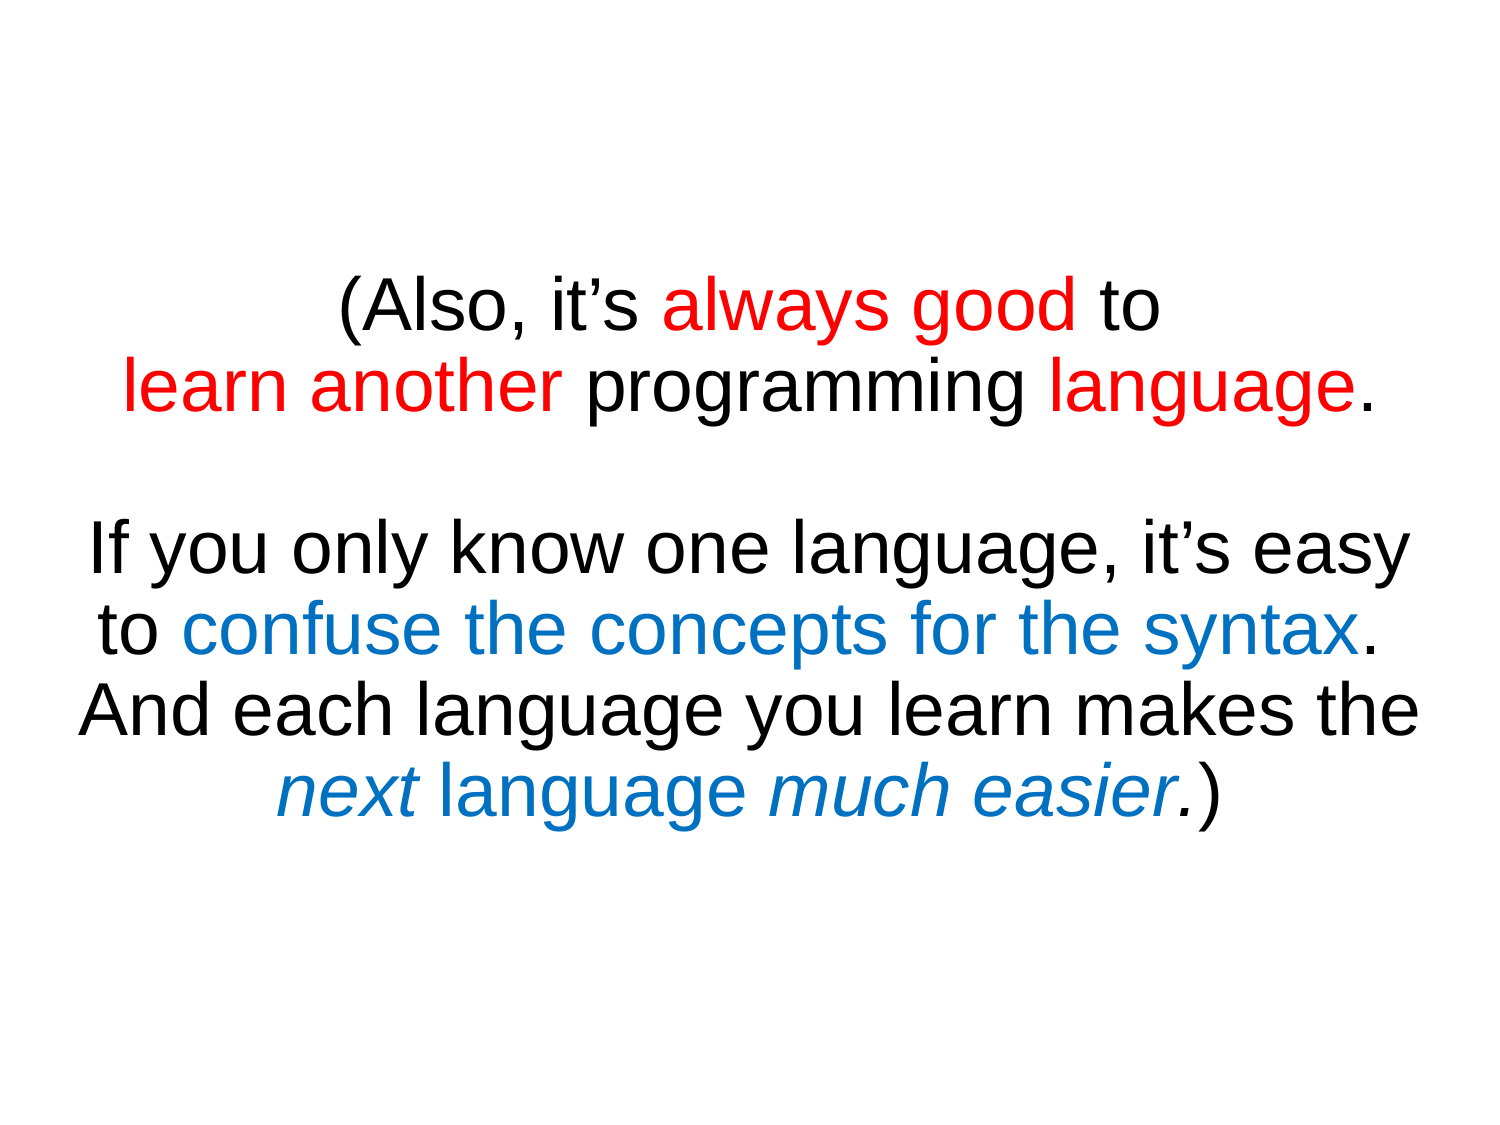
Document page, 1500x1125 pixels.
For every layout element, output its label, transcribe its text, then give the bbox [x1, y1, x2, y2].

title (Also, it’s always good to learn another programming language. If you only know one language, it’s easy to confuse the concepts for the syntax. And each language you learn makes the next language much easier.) [75, 45, 1425, 1054]
